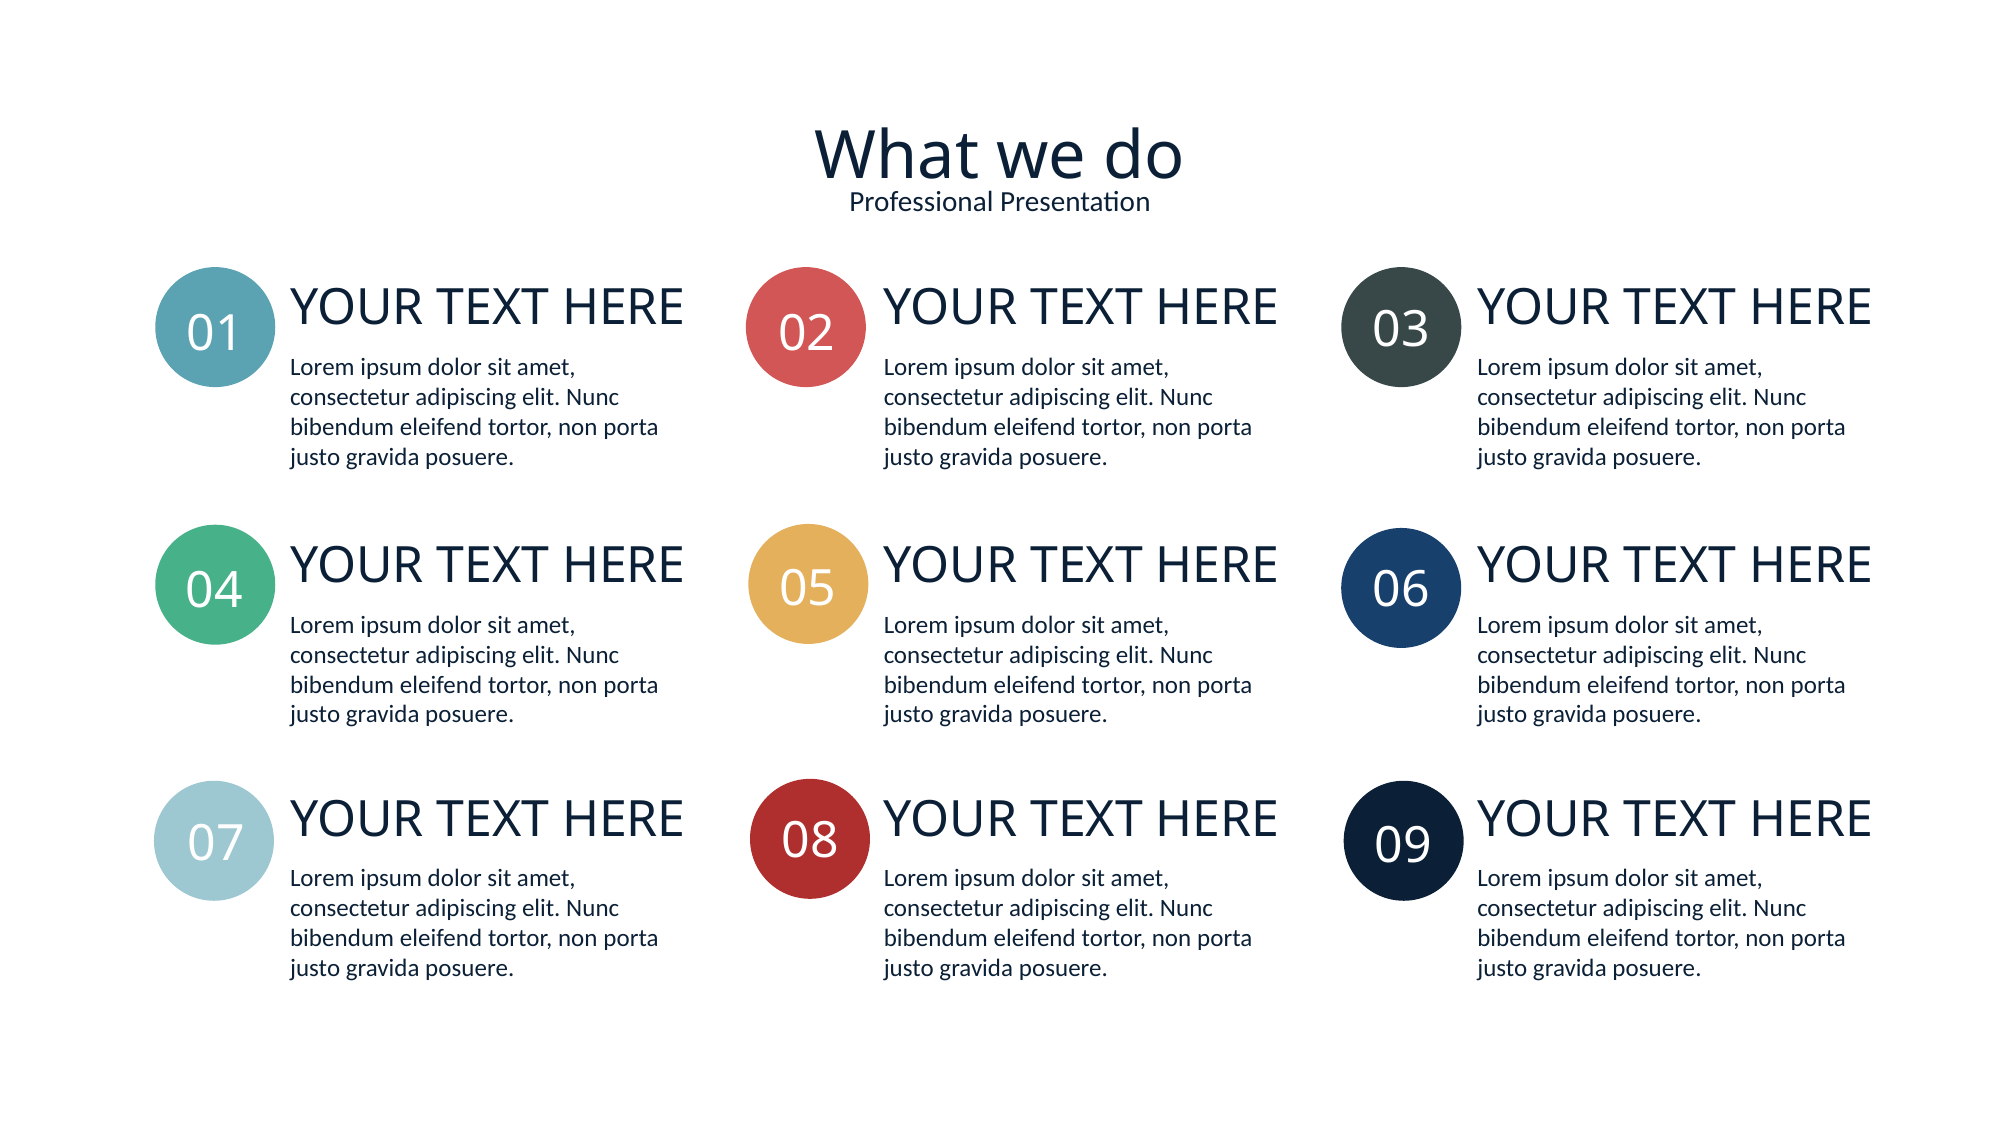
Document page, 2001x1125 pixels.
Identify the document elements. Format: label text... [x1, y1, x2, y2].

text_box YOUR TEXT HERE [1462, 525, 1898, 600]
text_box Lorem ipsum dolor sit amet, consectetur adipiscing elit. Nunc bibendum eleifend tortor, non porta justo gravida posuere. [868, 854, 1304, 989]
text_box [1340, 550, 1462, 649]
text_box Lorem ipsum dolor sit amet, consectetur adipiscing elit. Nunc bibendum eleifend tortor, non porta justo gravida posuere. [868, 343, 1304, 478]
text_box [1342, 779, 1462, 879]
text_box Lorem ipsum dolor sit amet, consectetur adipiscing elit. Nunc bibendum eleifend tortor, non porta justo gravida posuere. [1462, 343, 1898, 478]
text_box Lorem ipsum dolor sit amet, consectetur adipiscing elit. Nunc bibendum eleifend tortor, non porta justo gravida posuere. [275, 600, 711, 736]
text_box [154, 266, 275, 365]
text_box [152, 779, 263, 902]
text_box [169, 368, 261, 389]
text_box Lorem ipsum dolor sit amet, consectetur adipiscing elit. Nunc bibendum eleifend tortor, non porta justo gravida posuere. [1462, 600, 1898, 736]
text_box 08 [762, 800, 859, 876]
text_box 09 [1355, 805, 1452, 880]
text_box [1340, 266, 1462, 389]
text_box 04 [166, 550, 262, 625]
text_box Lorem ipsum dolor sit amet, consectetur adipiscing elit. Nunc bibendum eleifend tortor, non porta justo gravida posuere. [868, 600, 1304, 736]
text_box 06 [1353, 549, 1450, 624]
text_box 07 [168, 803, 265, 878]
text_box [265, 807, 275, 875]
text_box 05 [759, 548, 856, 623]
text_box [747, 522, 868, 645]
text_box [762, 777, 858, 800]
text_box Lorem ipsum dolor sit amet, consectetur adipiscing elit. Nunc bibendum eleifend tortor, non porta justo gravida posuere. [275, 343, 711, 478]
text_box YOUR TEXT HERE [275, 525, 711, 600]
text_box YOUR TEXT HERE [868, 267, 1304, 342]
text_box 02 [758, 293, 855, 368]
text_box 01 [167, 293, 264, 368]
text_box [1356, 880, 1451, 902]
text_box [169, 625, 262, 646]
text_box YOUR TEXT HERE [868, 778, 1304, 854]
text_box 03 [1353, 289, 1450, 364]
text_box YOUR TEXT HERE [868, 525, 1304, 600]
text_box YOUR TEXT HERE [275, 267, 711, 342]
text_box [748, 801, 868, 900]
text_box YOUR TEXT HERE [1462, 778, 1898, 854]
text_box [760, 368, 852, 389]
text_box [154, 523, 275, 624]
text_box YOUR TEXT HERE [275, 778, 711, 854]
text_box Lorem ipsum dolor sit amet, consectetur adipiscing elit. Nunc bibendum eleifend tortor, non porta justo gravida posuere. [275, 854, 711, 989]
text_box YOUR TEXT HERE [1462, 267, 1898, 342]
text_box [1354, 526, 1449, 549]
text_box [744, 266, 867, 365]
text_box Lorem ipsum dolor sit amet, consectetur adipiscing elit. Nunc bibendum eleifend tortor, non porta justo gravida posuere. [1462, 854, 1898, 989]
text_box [132, 104, 1868, 226]
